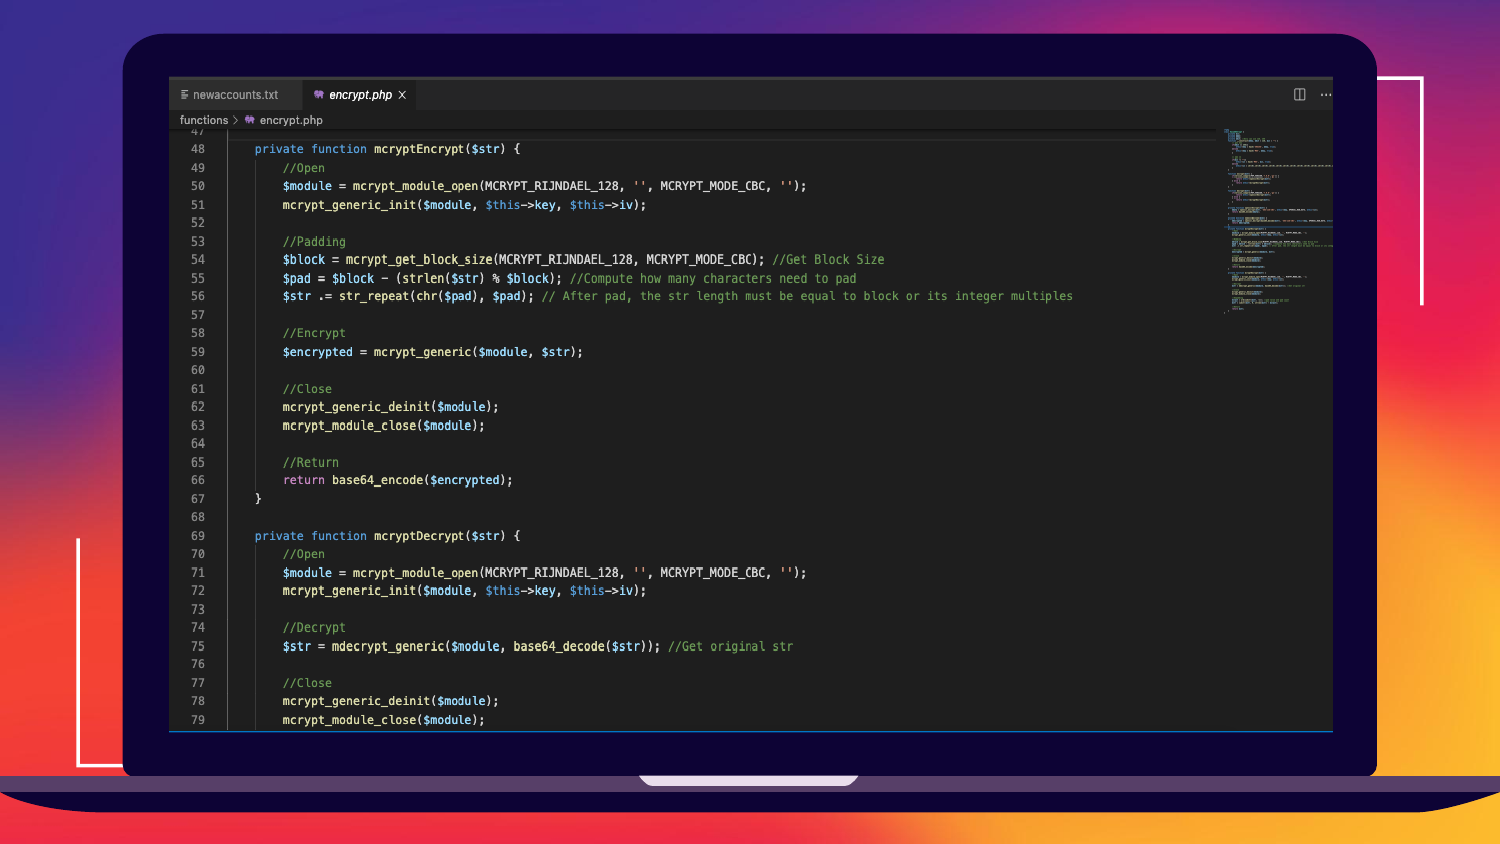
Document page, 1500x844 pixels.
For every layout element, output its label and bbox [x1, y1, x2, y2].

text_box [0, 33, 1500, 813]
picture [0, 0, 1500, 33]
picture [0, 813, 1500, 844]
